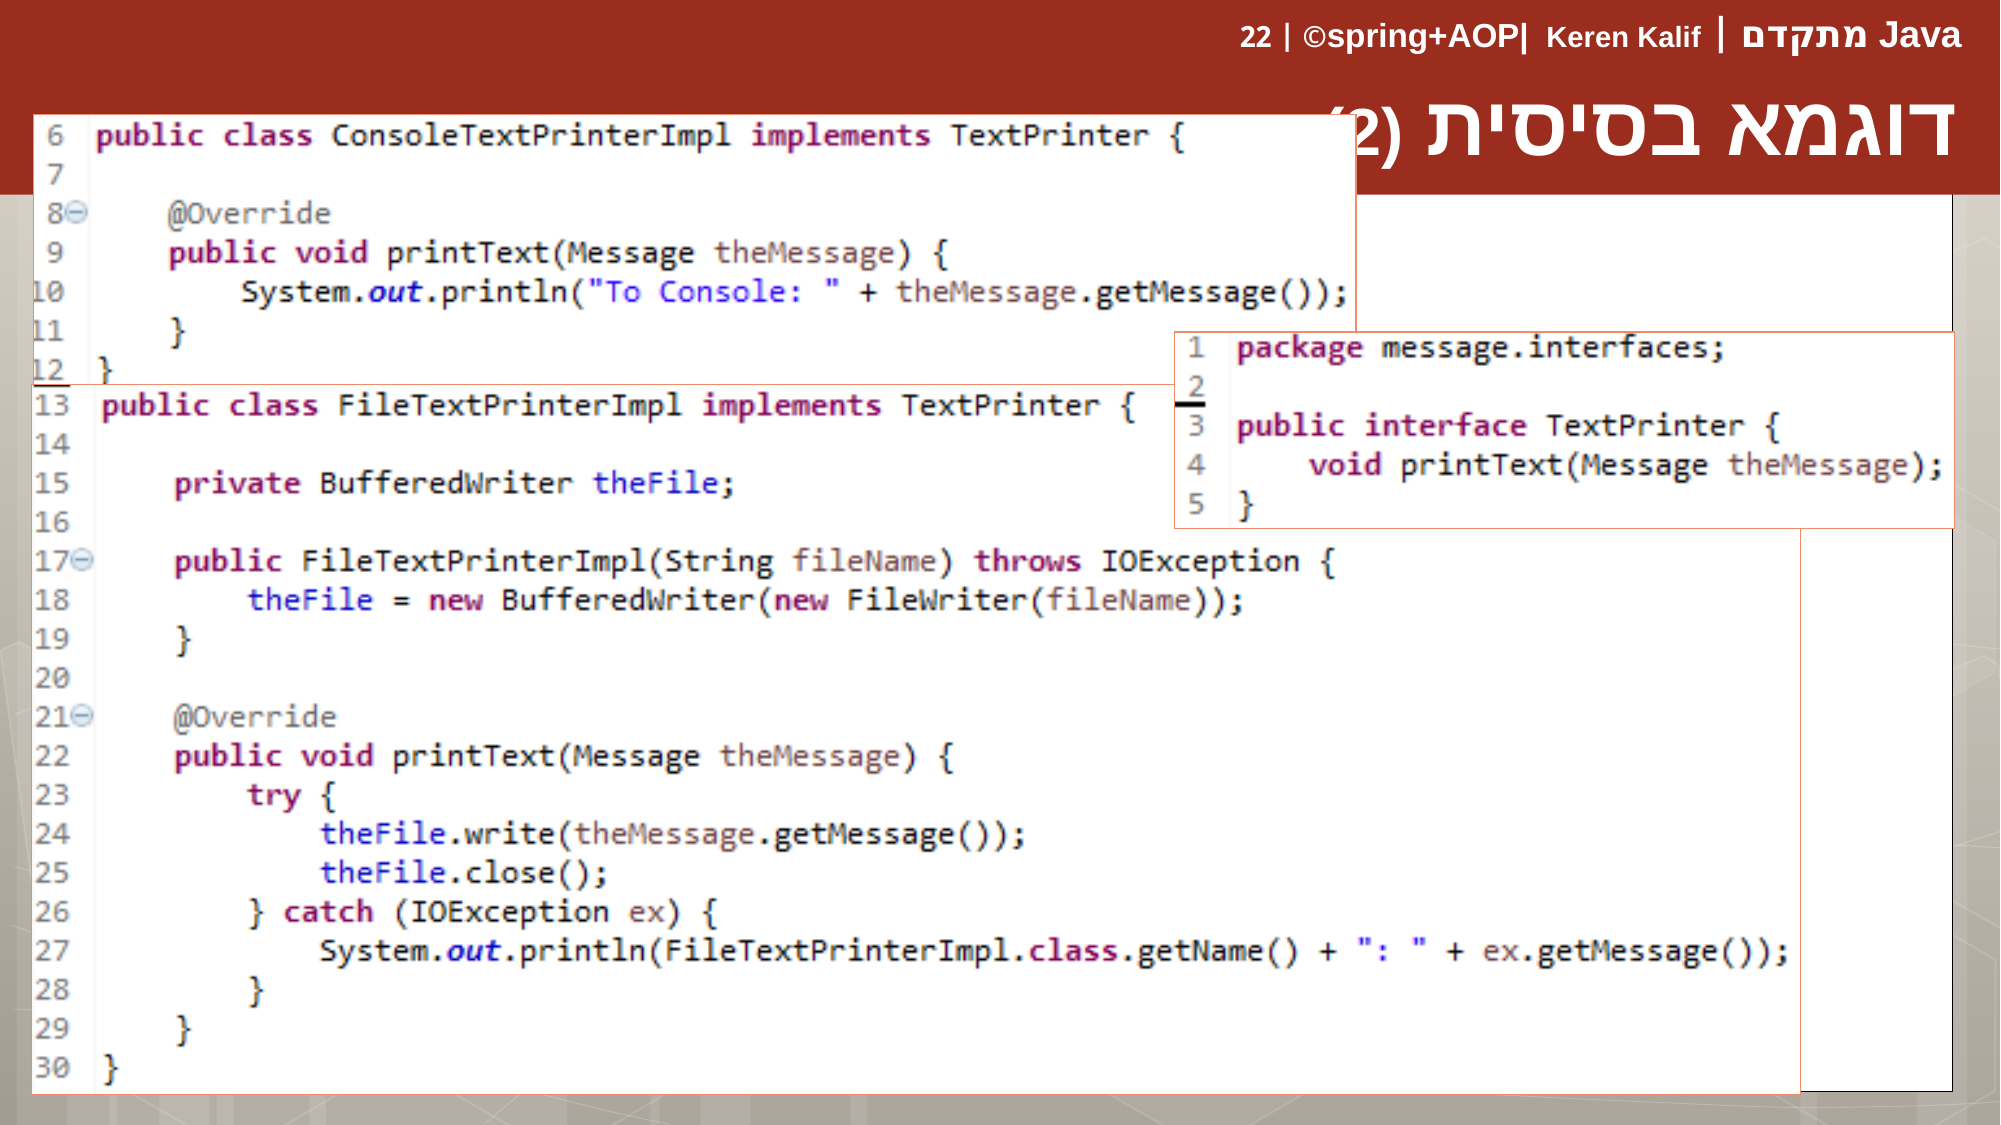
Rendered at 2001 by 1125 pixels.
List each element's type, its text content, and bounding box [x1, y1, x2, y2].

title דוגמא בסיסית (2) [0, 64, 1973, 187]
picture [32, 115, 1955, 1095]
